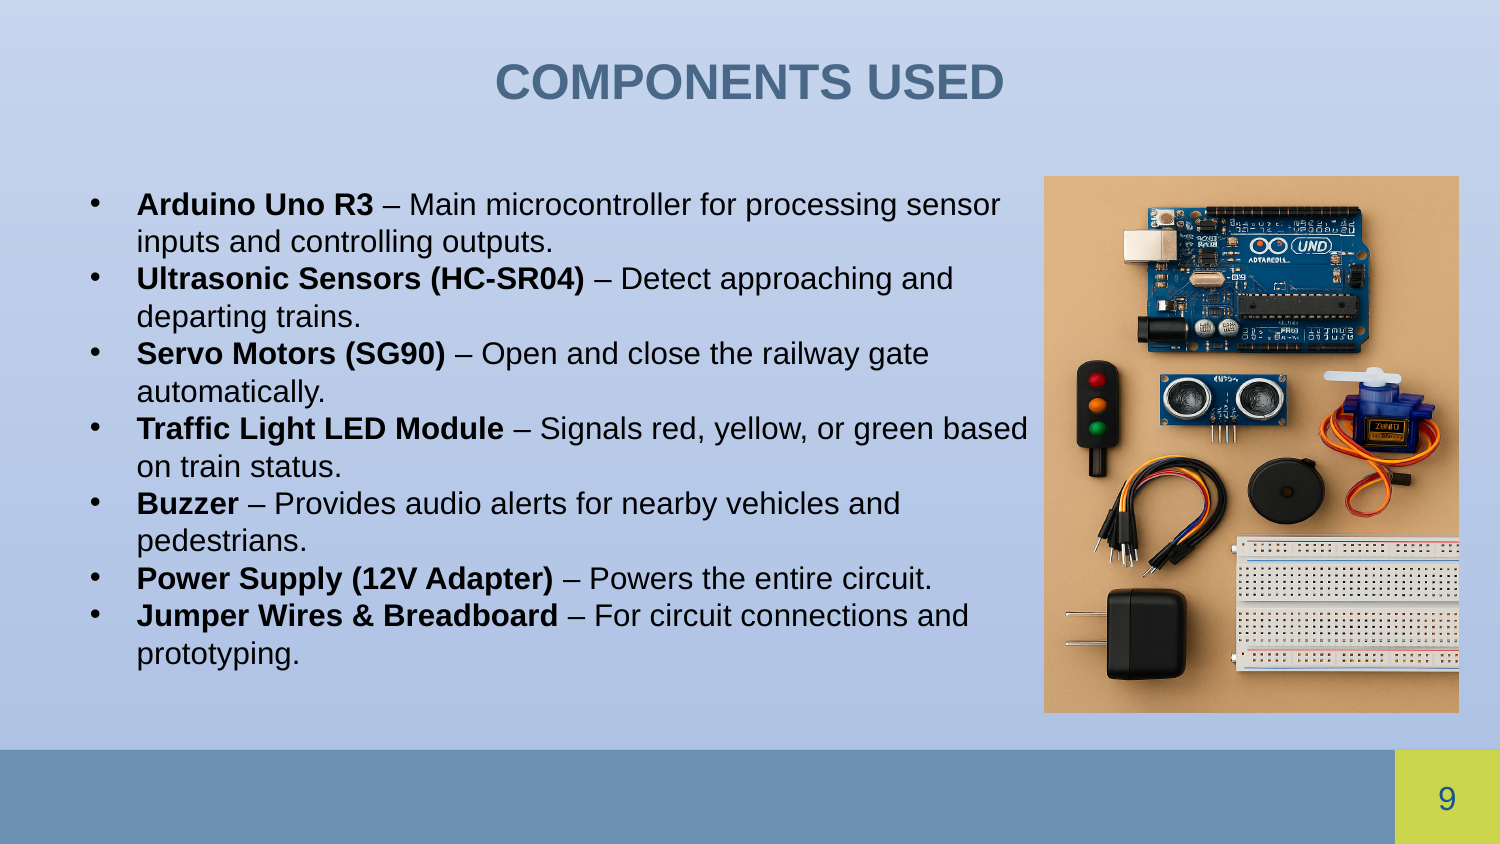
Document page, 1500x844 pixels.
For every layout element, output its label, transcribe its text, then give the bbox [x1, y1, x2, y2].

text_box Arduino Uno R3 – Main microcontroller for processing sensor inputs and controlling outputs. Ultrasonic Sensors (HC-SR04) – Detect approaching and departing trains. Servo Motors (SG90) – Open and close the railway gate automatically. Traffic Light LED Module – Signals red, yellow, or green based on train status. Buzzer – Provides audio alerts for nearby vehicles and pedestrians. Power Supply (12V Adapter) – Powers the entire circuit. Jumper Wires & Breadboard – For circuit connections and prototyping. [75, 176, 1044, 713]
picture [1044, 176, 1459, 713]
text_box 9 [1394, 749, 1500, 844]
text_box [0, 749, 1394, 844]
text_box COMPONENTS USED [74, 37, 1425, 121]
